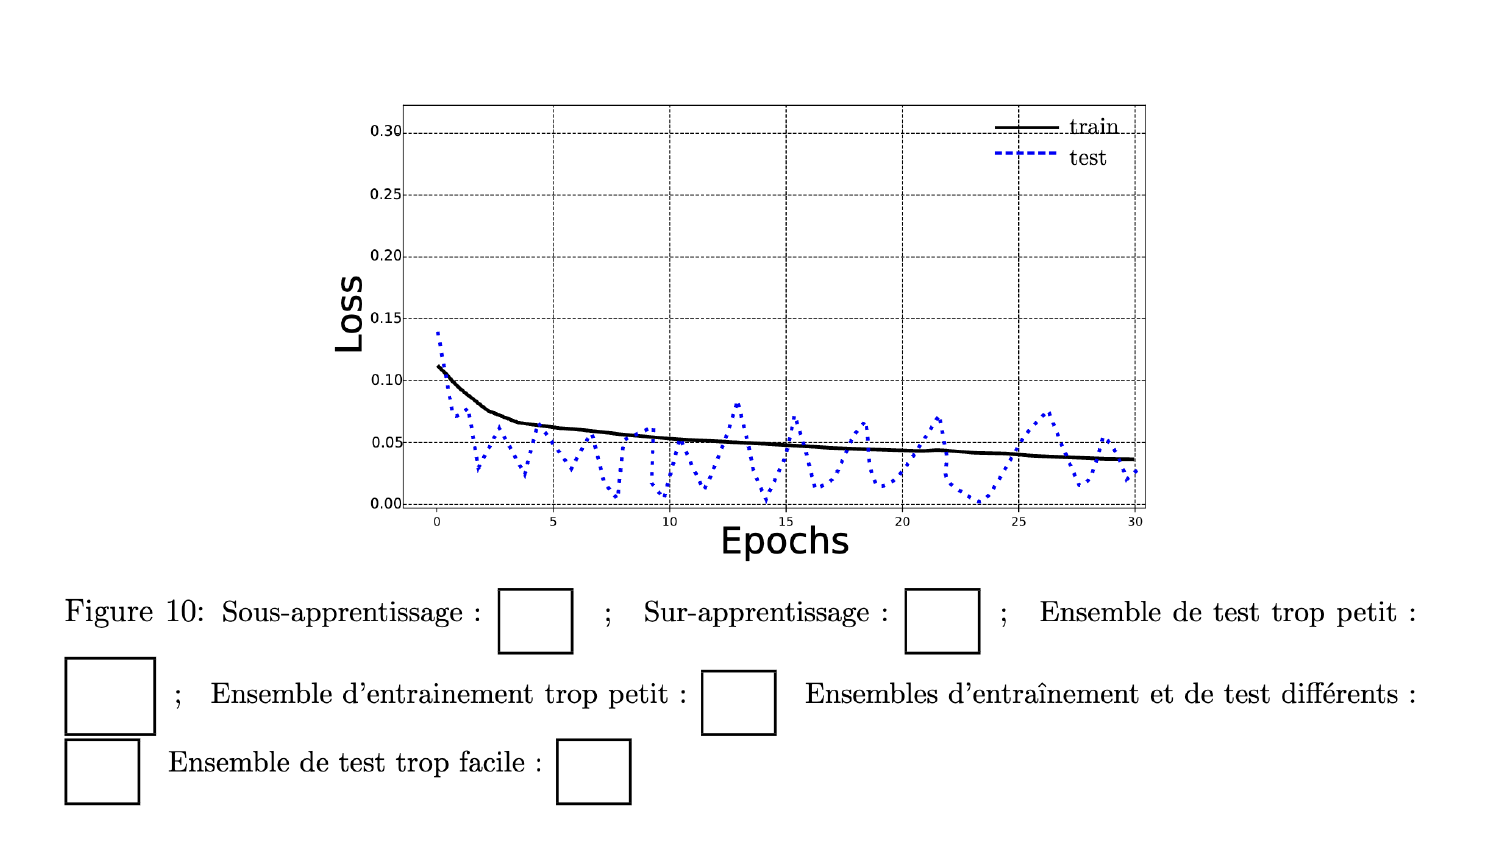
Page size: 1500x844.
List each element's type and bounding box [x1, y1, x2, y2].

picture [19, 84, 1485, 819]
